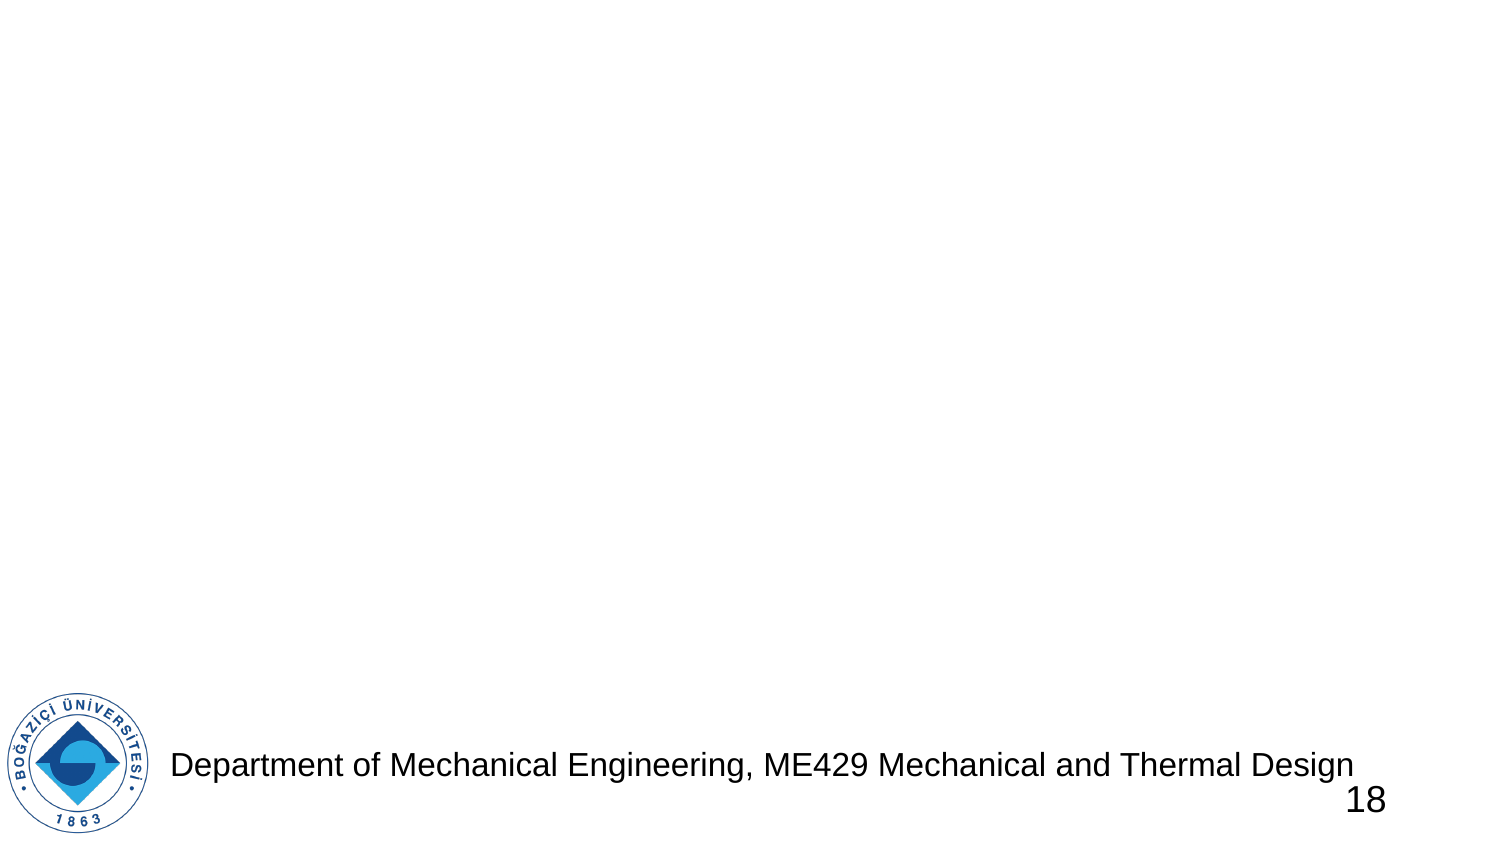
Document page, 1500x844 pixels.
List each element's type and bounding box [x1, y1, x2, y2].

picture [5, 693, 150, 834]
